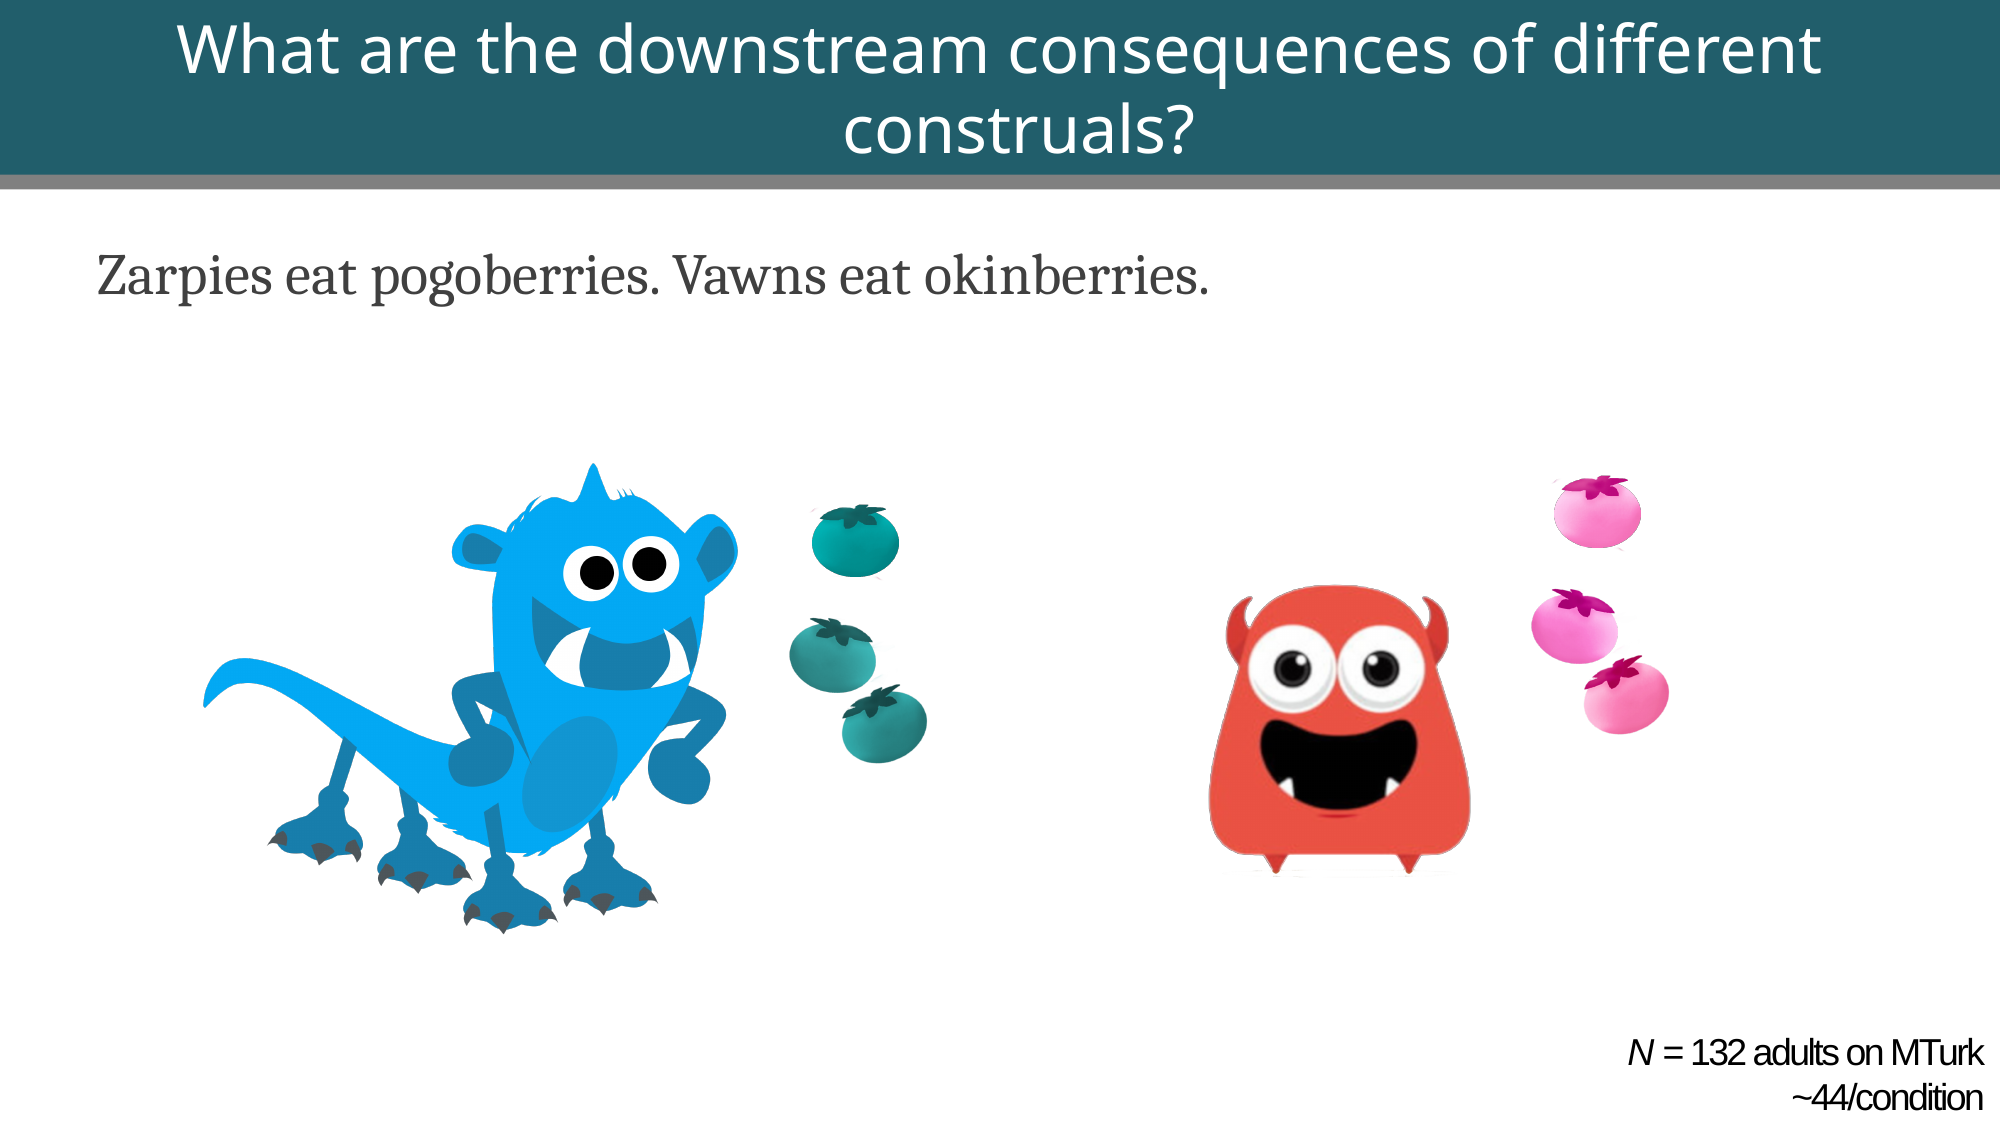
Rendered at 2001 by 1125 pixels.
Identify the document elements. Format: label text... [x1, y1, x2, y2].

text_box N = 132 adults on MTurk ~44/condition [1607, 1020, 2000, 1125]
text_box Calibration > Intro/contrast > Construal > Possibility of change > Normativity > Intervention [0, 175, 2000, 190]
text_box What are the downstream consequences of different construals? [0, 0, 2000, 175]
picture [184, 354, 1702, 944]
text_box Zarpies eat pogoberries. Vawns eat okinberries. [83, 228, 1646, 314]
